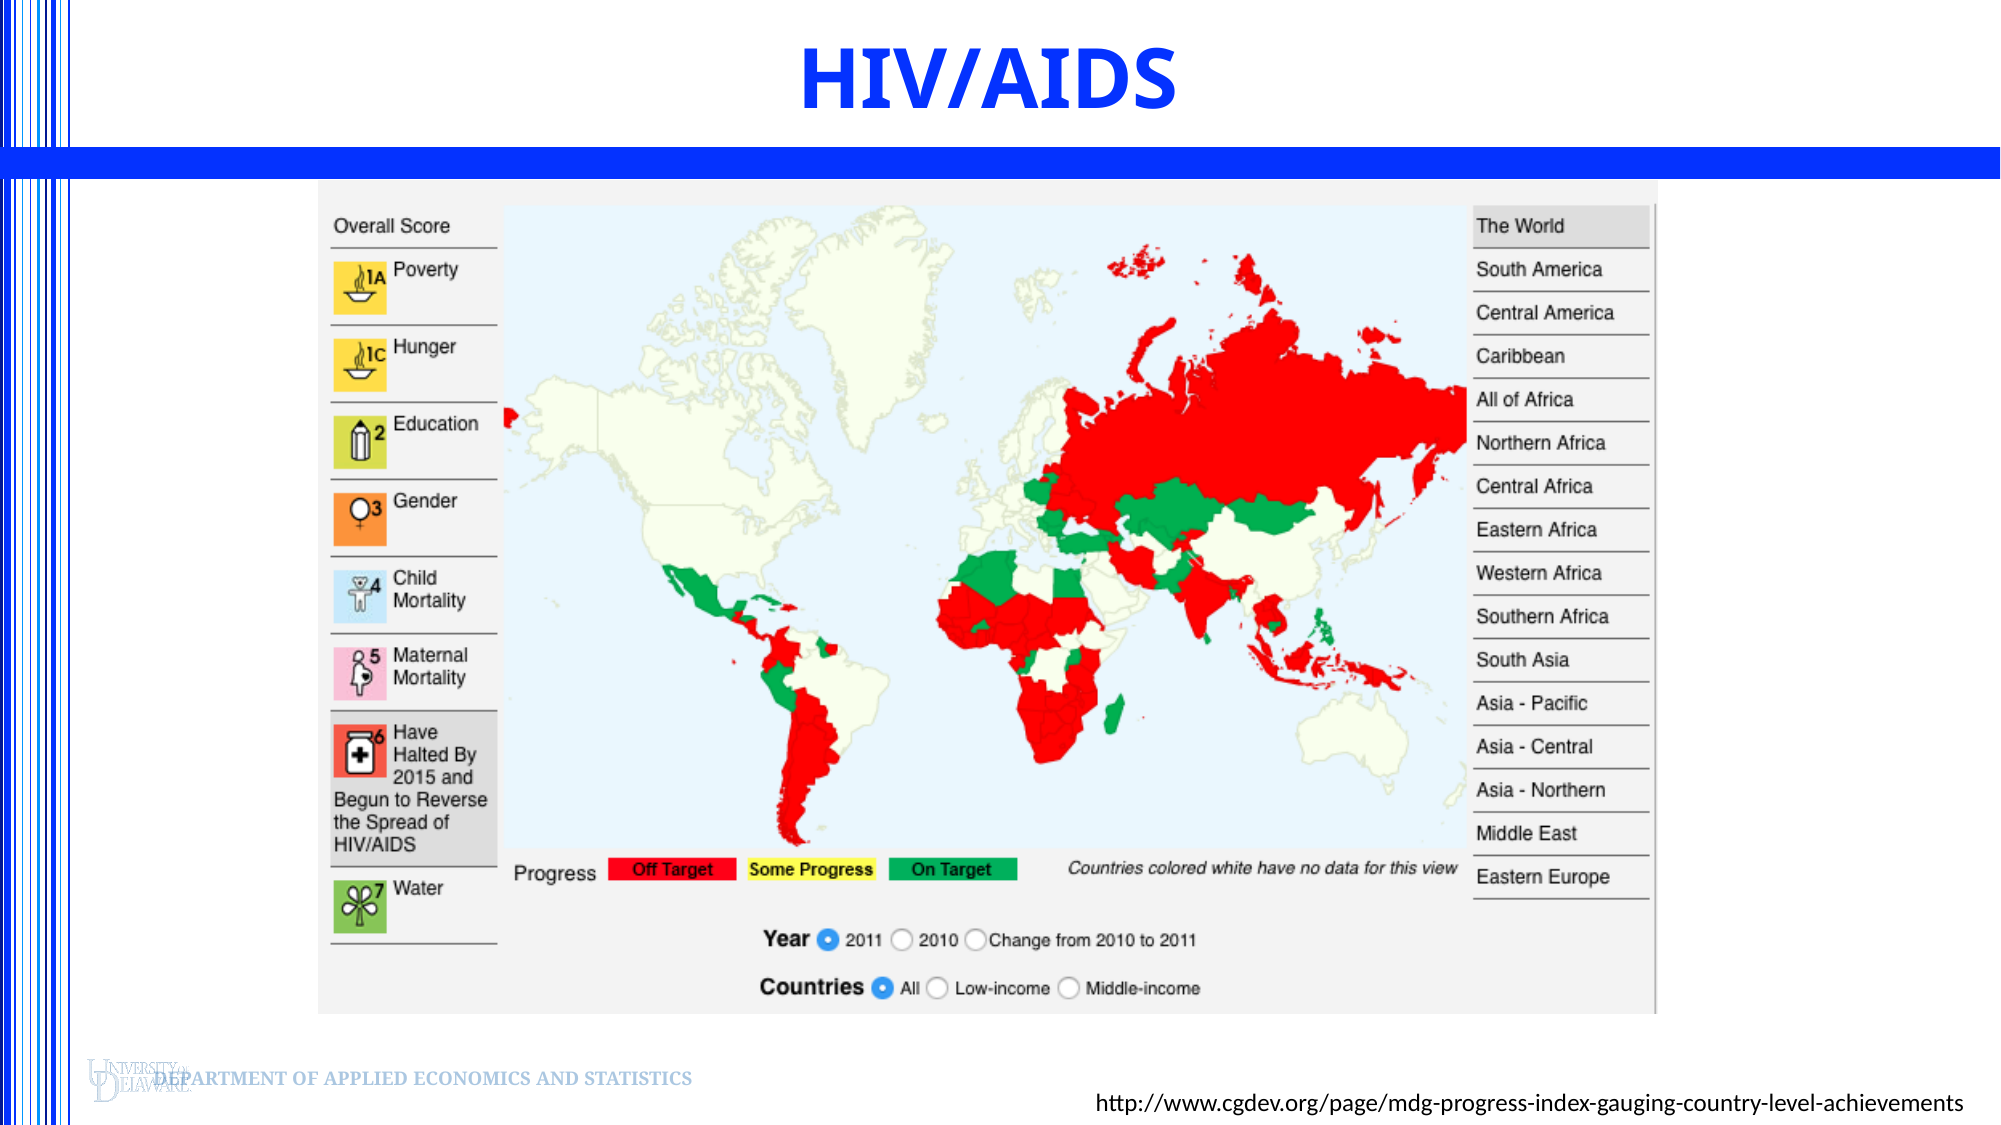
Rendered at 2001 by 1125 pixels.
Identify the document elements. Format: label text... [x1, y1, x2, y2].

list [318, 180, 1658, 1014]
text_box http://www.cgdev.org/page/mdg-progress-index-gauging-country-level-achievements [1080, 1079, 2000, 1125]
title HIV/AIDS [113, 18, 1863, 146]
